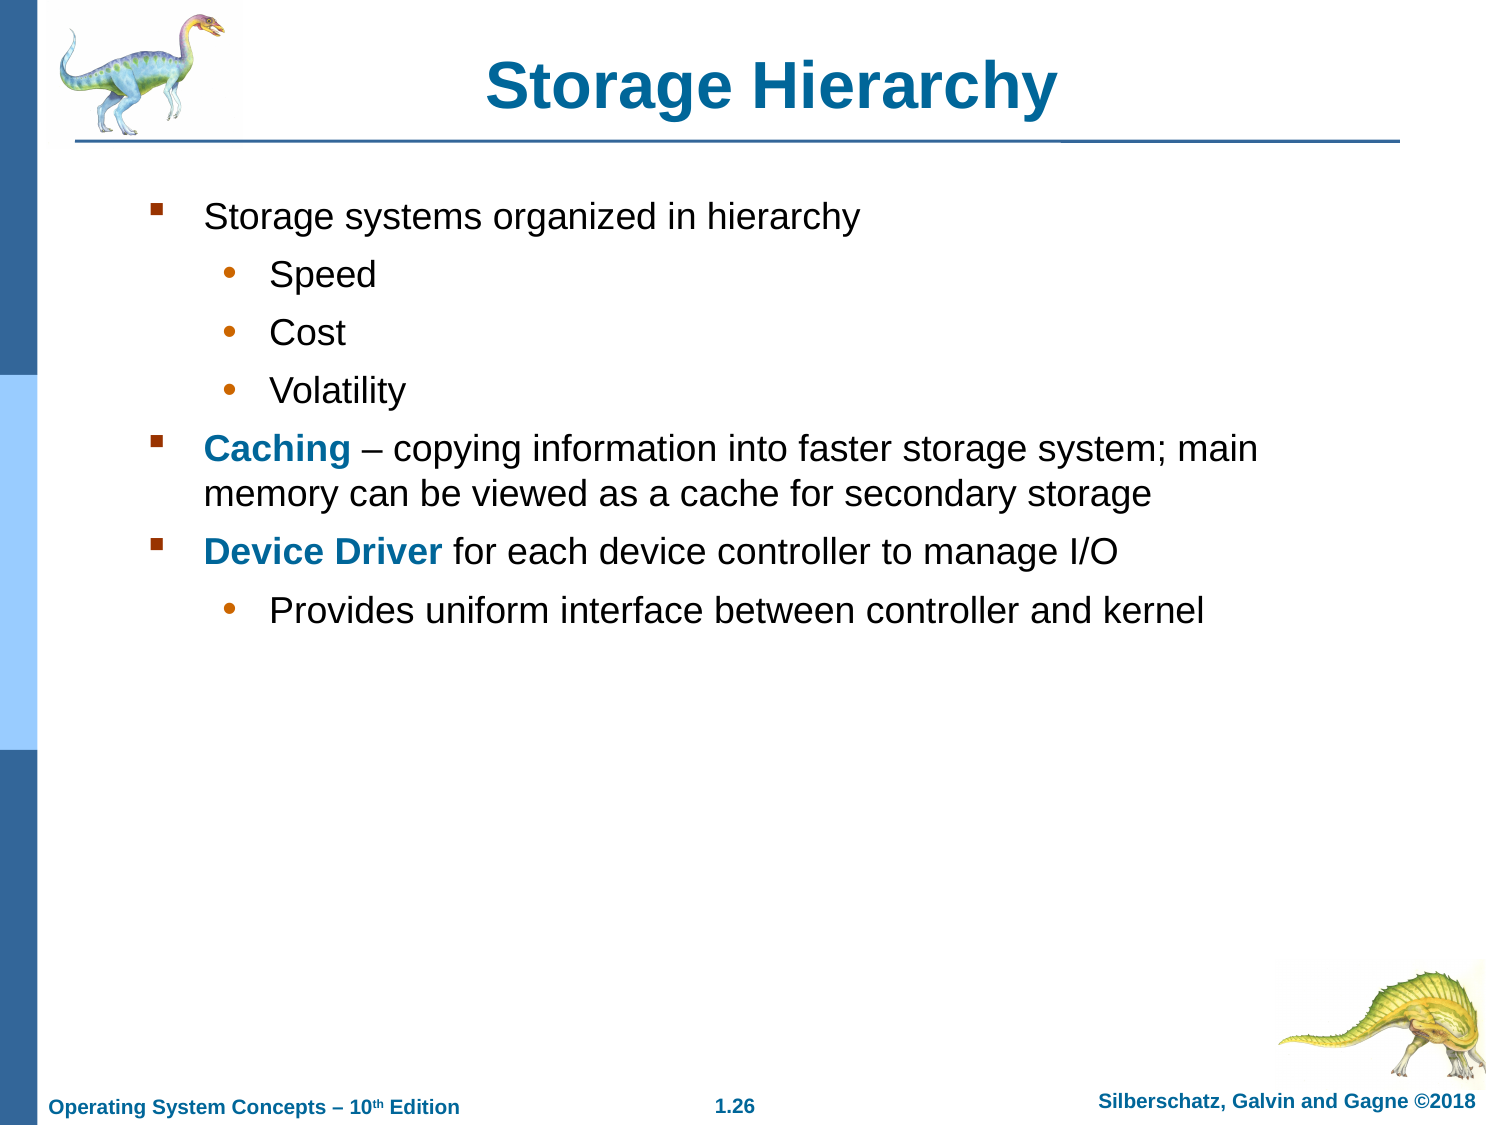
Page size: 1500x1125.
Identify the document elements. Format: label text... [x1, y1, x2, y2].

picture [46, 0, 243, 149]
picture [1275, 959, 1486, 1090]
title Storage Hierarchy [143, 34, 1401, 130]
list Storage systems organized in hierarchy Speed Cost Volatility Caching – copying information into faster storage system; main memory can be viewed as a cache for secondary storage Device Driver for each device controller to manage I/O Provides uniform interface between controller and kernel [132, 184, 1414, 928]
